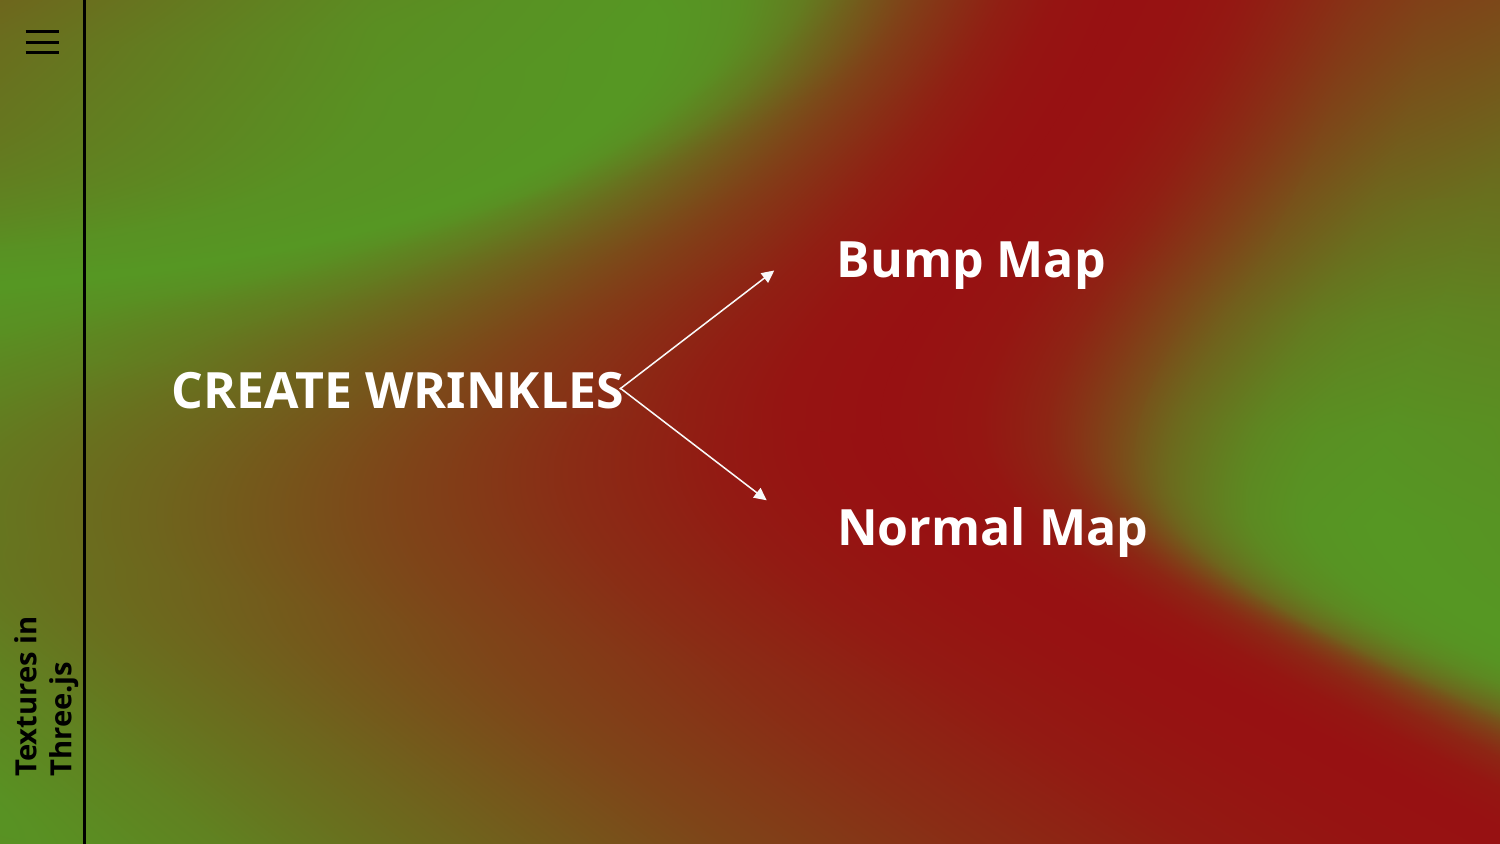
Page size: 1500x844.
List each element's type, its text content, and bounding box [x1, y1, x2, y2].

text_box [619, 397, 767, 501]
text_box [619, 270, 775, 390]
text_box Normal Map [821, 473, 1369, 593]
picture [0, 0, 83, 844]
picture [86, 0, 1500, 844]
title CREATE WRINKLES [156, 336, 614, 455]
text_box Bump Map [821, 205, 1369, 325]
